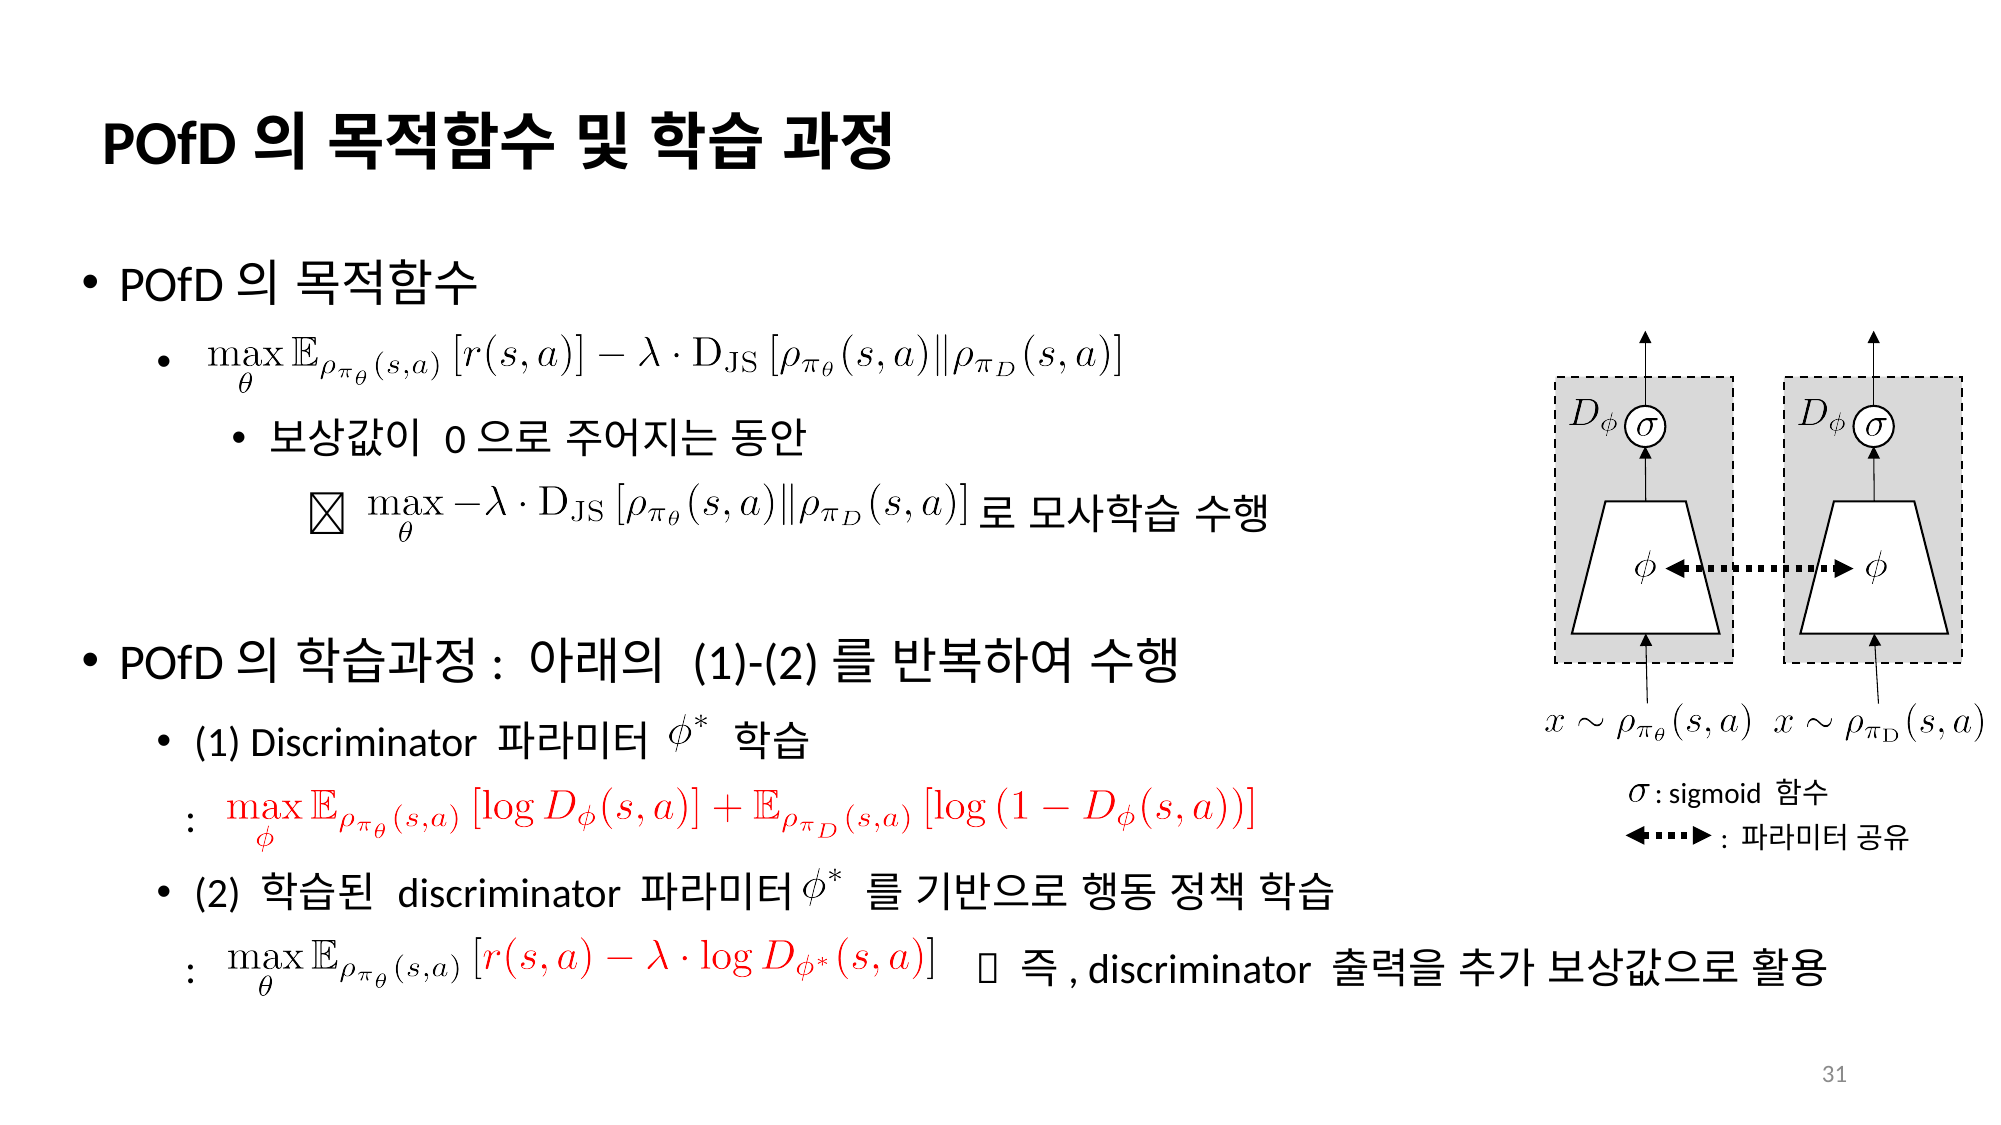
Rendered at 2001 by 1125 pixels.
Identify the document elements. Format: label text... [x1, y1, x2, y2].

picture [1798, 399, 1845, 436]
picture [1866, 550, 1887, 585]
title POfD의 목적함수 및 학습 과정 [87, 35, 1610, 254]
picture [803, 868, 841, 906]
list POfD의 목적함수 보상값이 0으로 주어지는 동안  로 모사학습 수행 POfD의 학습과정: 아래의 (1)-(2)를 반복하여 수행 (1) Discriminator 파라미터 학습 : (2) 학습된 discriminator 파라미터 를 기반으로 행동 정책 학습 :  즉, discriminator 출력을 추가 보상값으로 활용 [66, 225, 1934, 1058]
text_box [1554, 376, 1645, 664]
text_box [1570, 500, 1721, 635]
slide_number 31 [1412, 1042, 1863, 1103]
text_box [1874, 633, 1879, 703]
picture [1866, 418, 1887, 436]
text_box [1783, 376, 1873, 568]
picture [228, 937, 933, 996]
picture [1774, 703, 1983, 742]
picture [1637, 418, 1658, 436]
picture [208, 334, 1120, 393]
text_box [1623, 404, 1667, 448]
picture [1569, 399, 1617, 436]
picture [669, 714, 707, 752]
picture [227, 787, 1253, 852]
picture [1635, 550, 1656, 584]
text_box [1783, 569, 1874, 664]
picture [368, 483, 966, 542]
text_box : 파라미터 공유 [1705, 811, 1926, 862]
text_box [1648, 569, 1734, 664]
text_box [1646, 376, 1734, 568]
text_box [1852, 404, 1895, 448]
picture [1545, 703, 1750, 741]
picture [1629, 784, 1650, 802]
text_box [1874, 376, 1963, 664]
text_box [1799, 500, 1950, 635]
text_box : sigmoid 함수 [1639, 766, 1844, 817]
